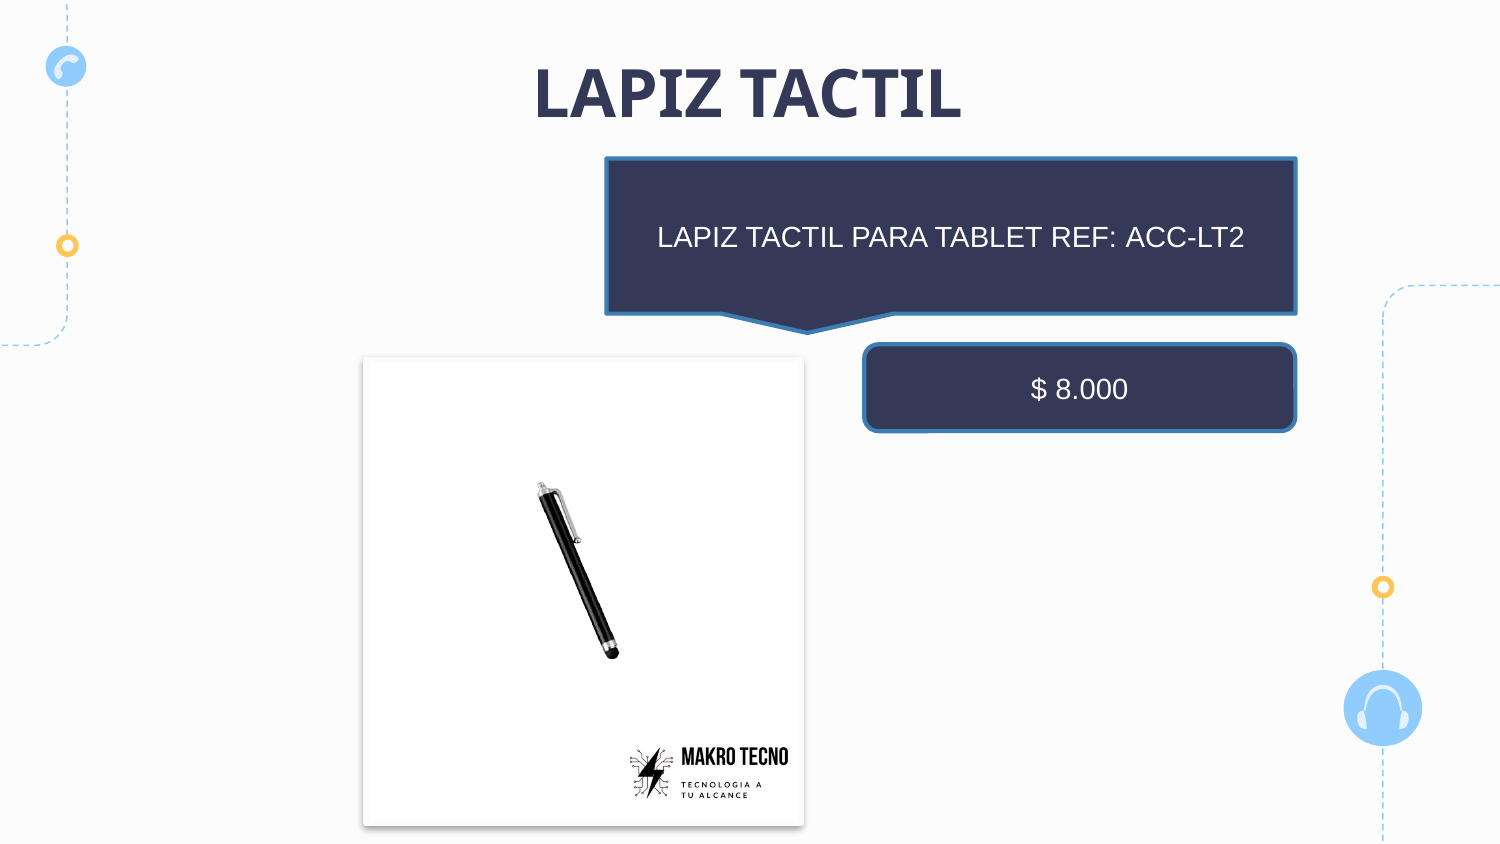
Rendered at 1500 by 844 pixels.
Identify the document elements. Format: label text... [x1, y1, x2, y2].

text_box LAPIZ TACTIL PARA TABLET REF: ACC-LT2 [604, 156, 1298, 336]
title LAPIZ TACTIL [279, 38, 1218, 159]
text_box $ 8.000 [862, 342, 1298, 434]
picture [414, 387, 838, 844]
text_box [363, 357, 804, 826]
